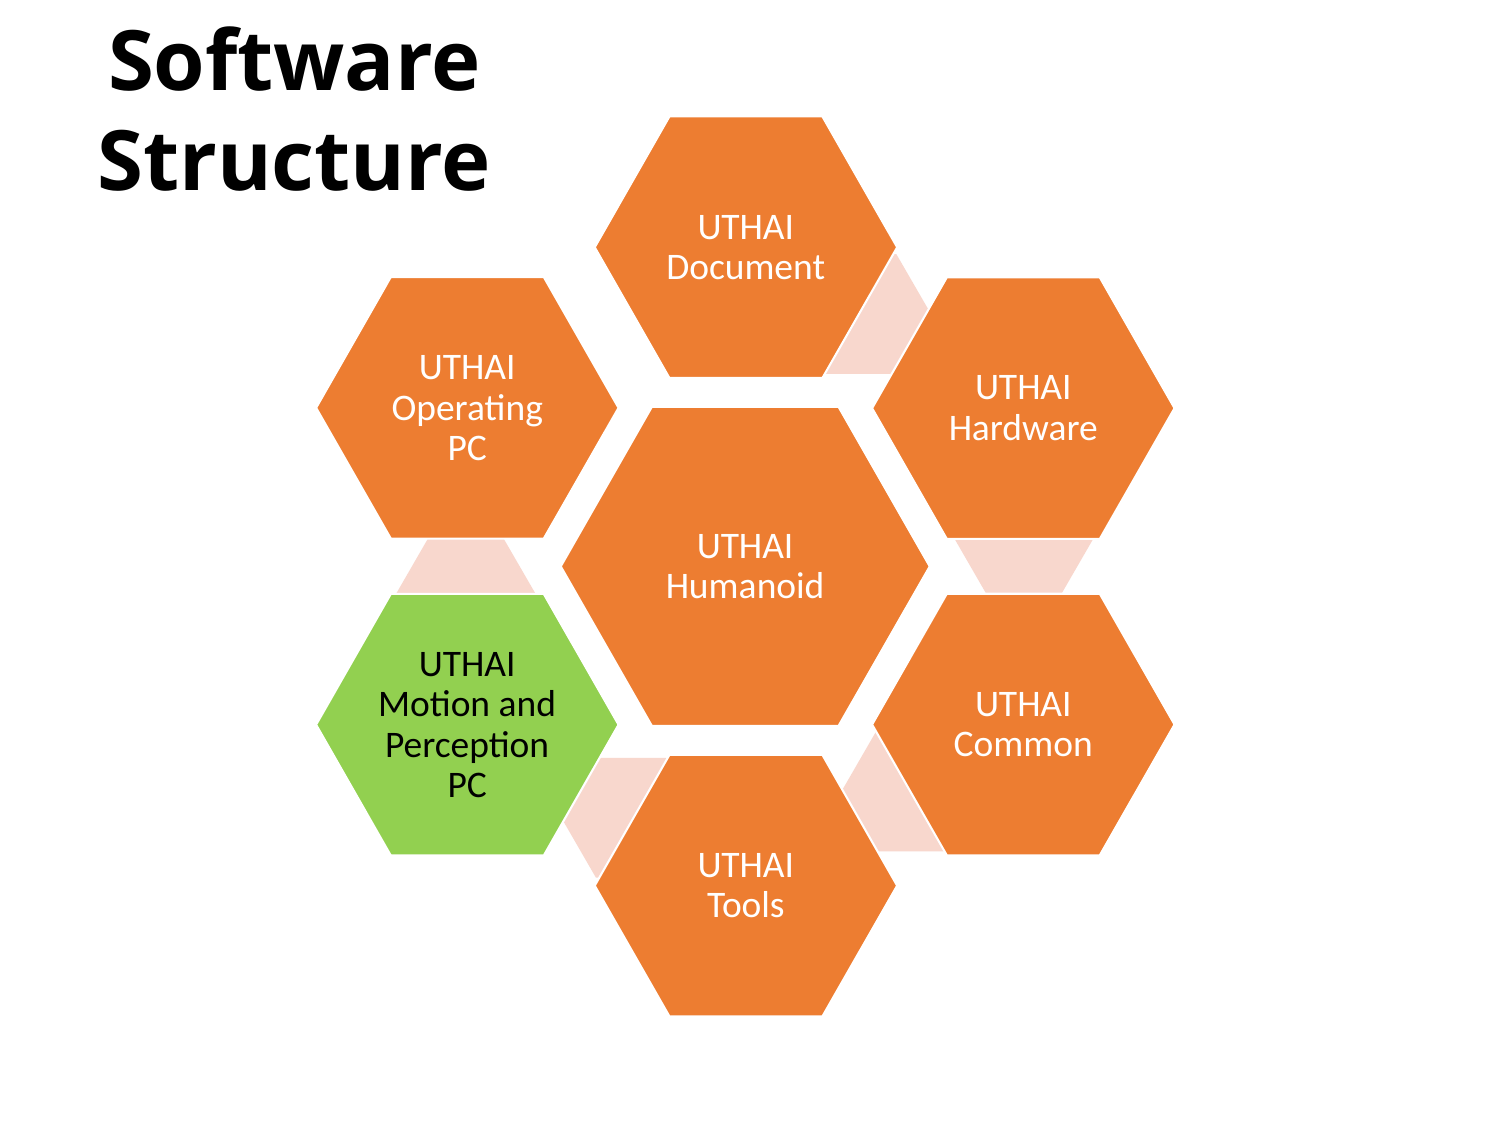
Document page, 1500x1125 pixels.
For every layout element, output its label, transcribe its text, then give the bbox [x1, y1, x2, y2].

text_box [115, 116, 1376, 1017]
text_box Software Structure [0, 0, 590, 215]
